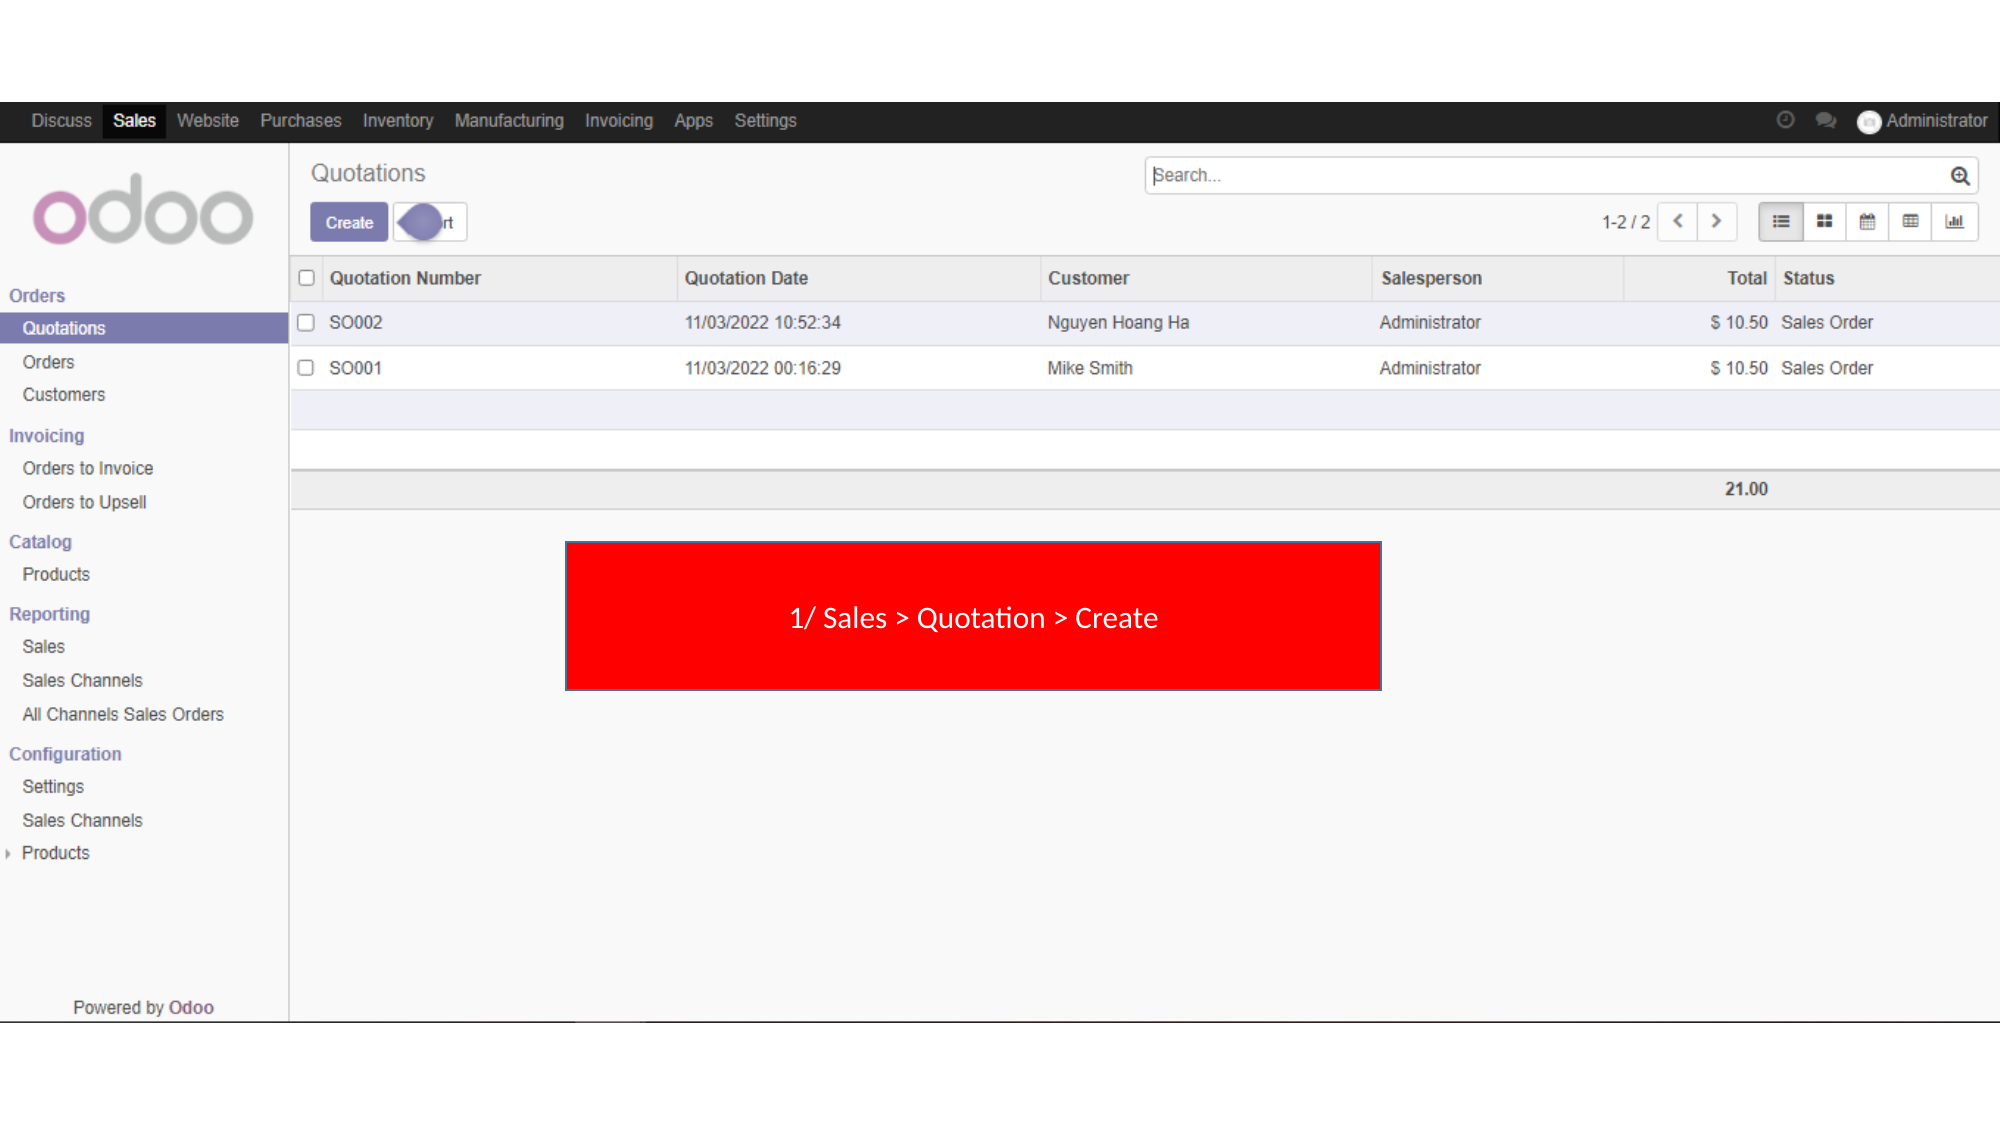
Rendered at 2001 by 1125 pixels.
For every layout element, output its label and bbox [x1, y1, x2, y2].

picture [0, 102, 2000, 1023]
